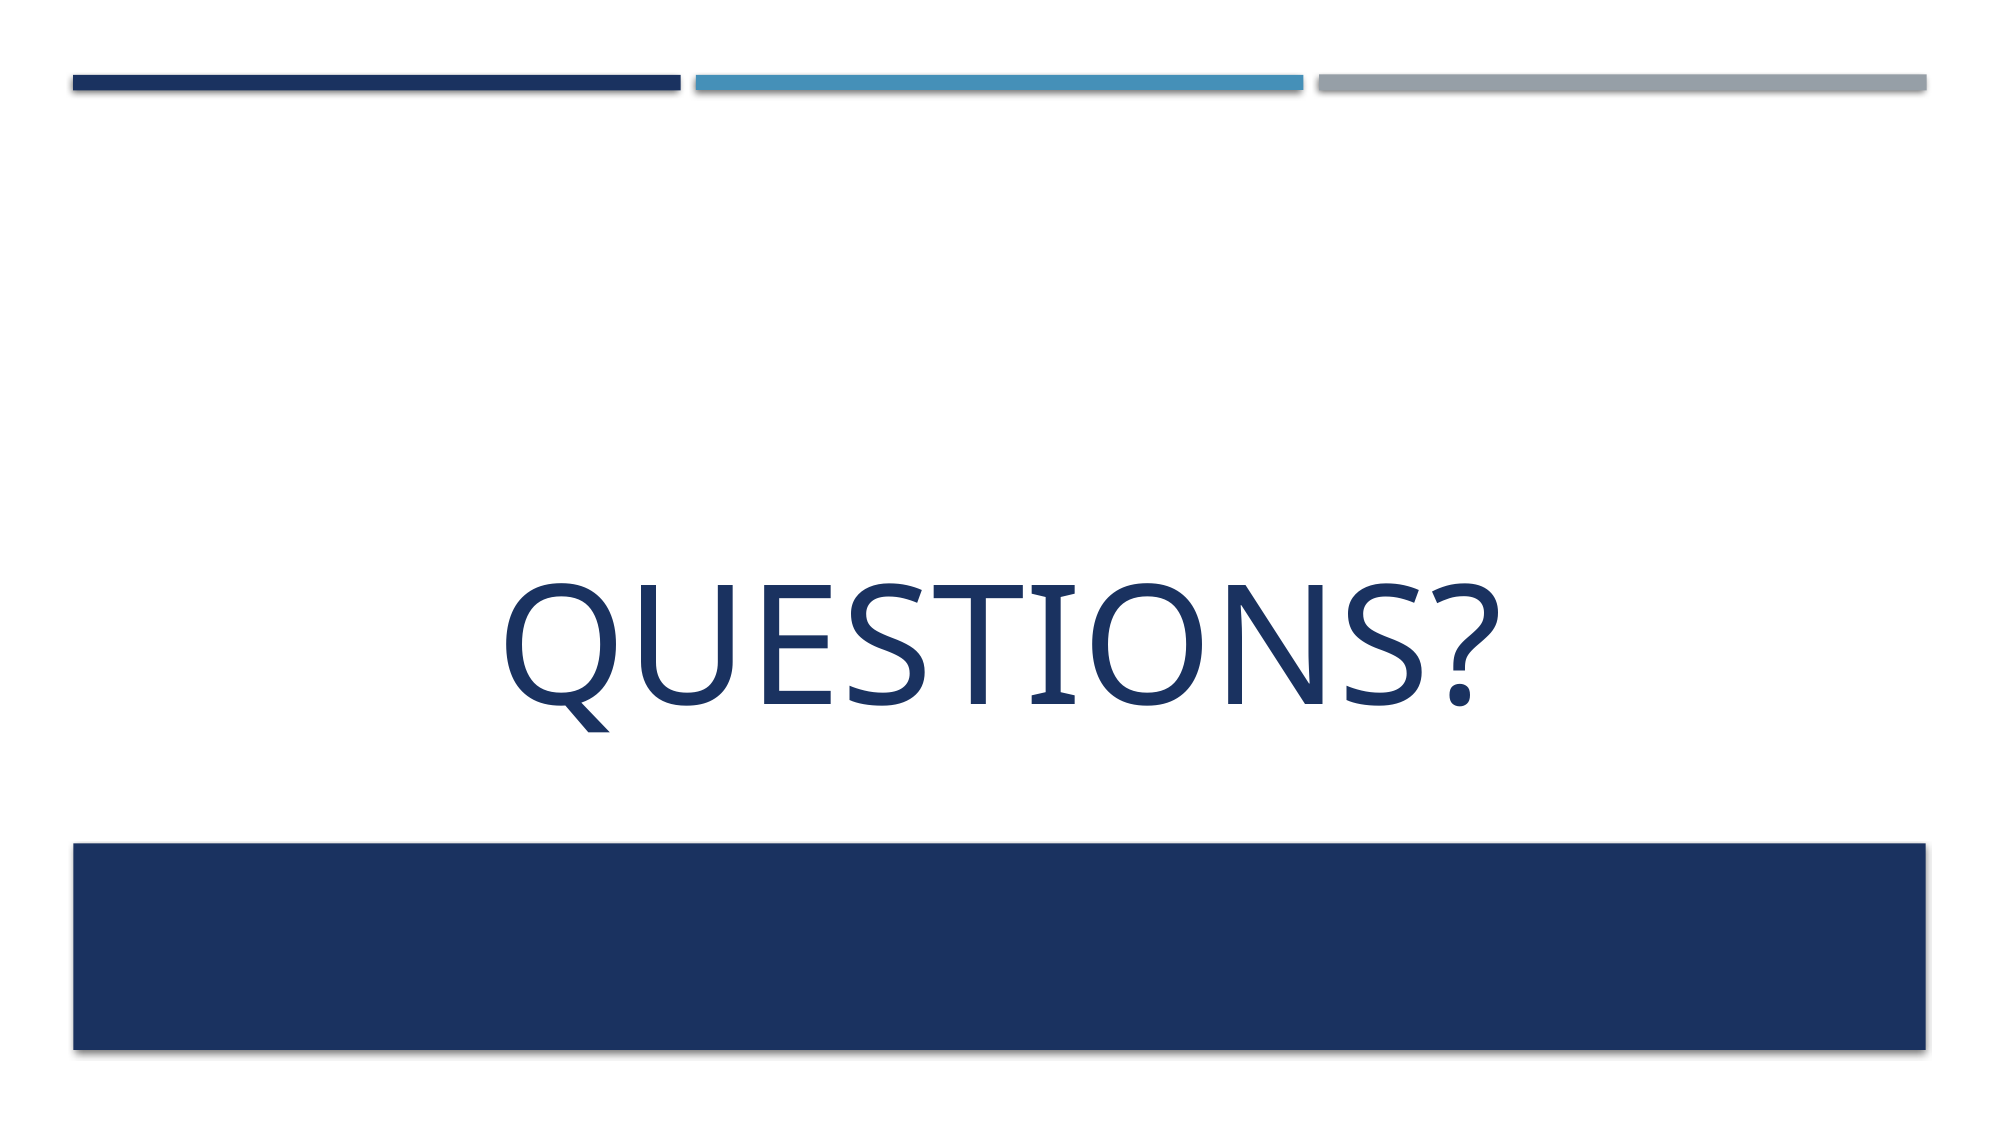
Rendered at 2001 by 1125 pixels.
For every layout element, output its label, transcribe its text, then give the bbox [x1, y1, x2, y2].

title Questions? [95, 499, 1905, 745]
